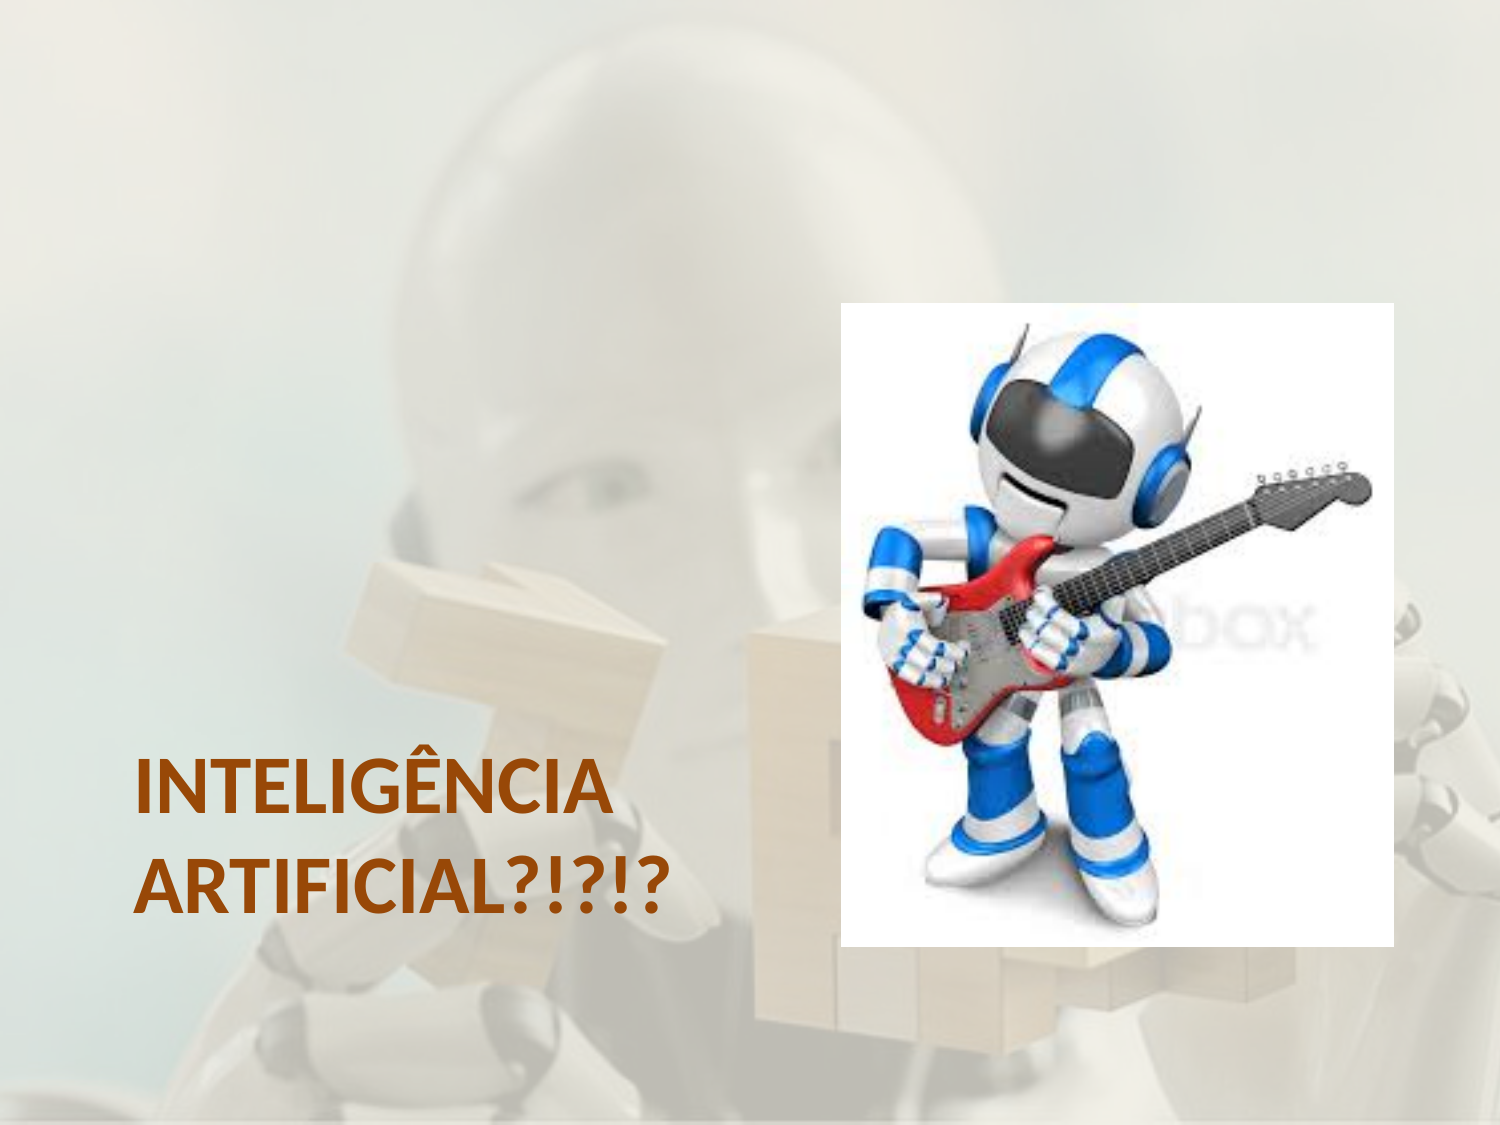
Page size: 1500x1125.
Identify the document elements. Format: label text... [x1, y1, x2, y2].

picture [840, 303, 1394, 947]
title INTELIGÊNCIA ARTIFICIAL?!?!? [118, 722, 835, 947]
